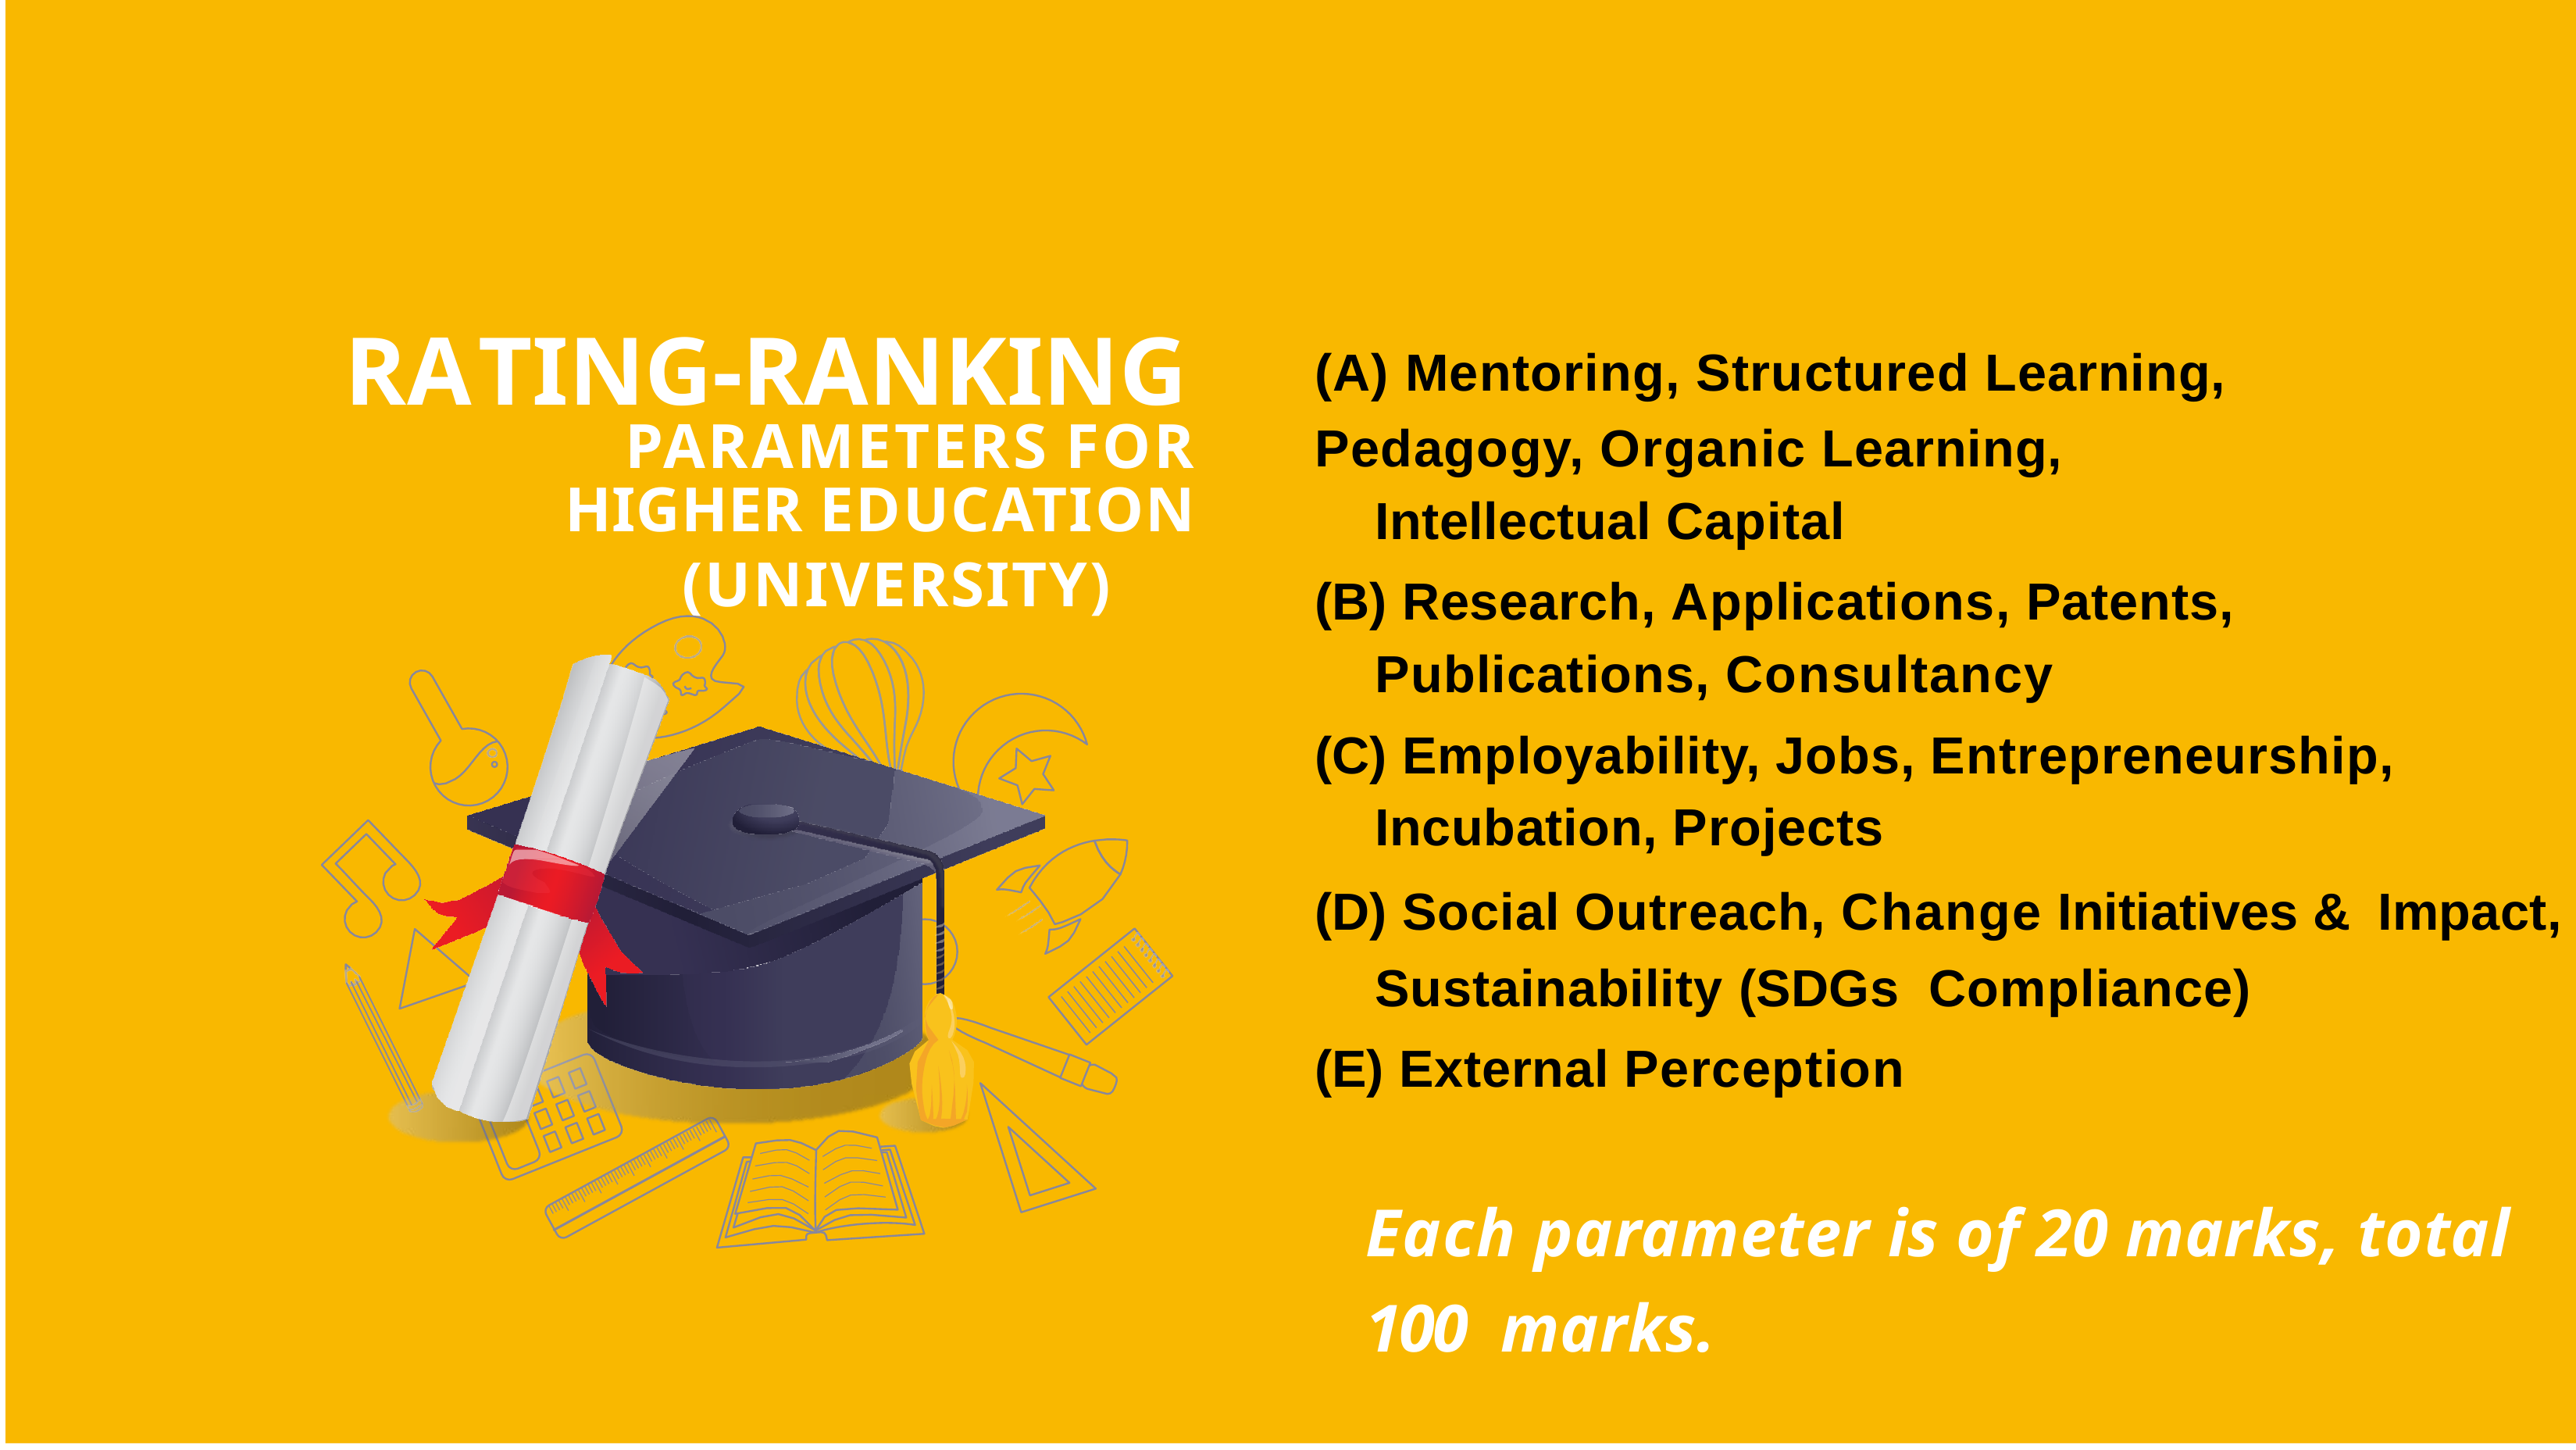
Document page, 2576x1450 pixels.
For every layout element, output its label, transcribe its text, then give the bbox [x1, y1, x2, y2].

text_box (A) Mentoring, Structured Learning, Pedagogy, Organic Learning, Intellectual Capital Research, Applications, Patents, Publications, Consultancy Employability, Jobs, Entrepreneurship, Incubation, Projects Social Outreach, Change Initiatives & Impact, Sustainability (SDGs Compliance) External Perception [1313, 323, 2576, 1098]
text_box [320, 615, 1174, 1249]
text_box Each parameter is of 20 marks, total 100 marks. [1364, 1173, 2538, 1366]
title RATING-RANKING [343, 309, 1229, 554]
text_box [5, 0, 2576, 1444]
text_box PARAMETERS FOR HIGHER EDUCATION (UNIVERSITY) [563, 405, 1229, 620]
